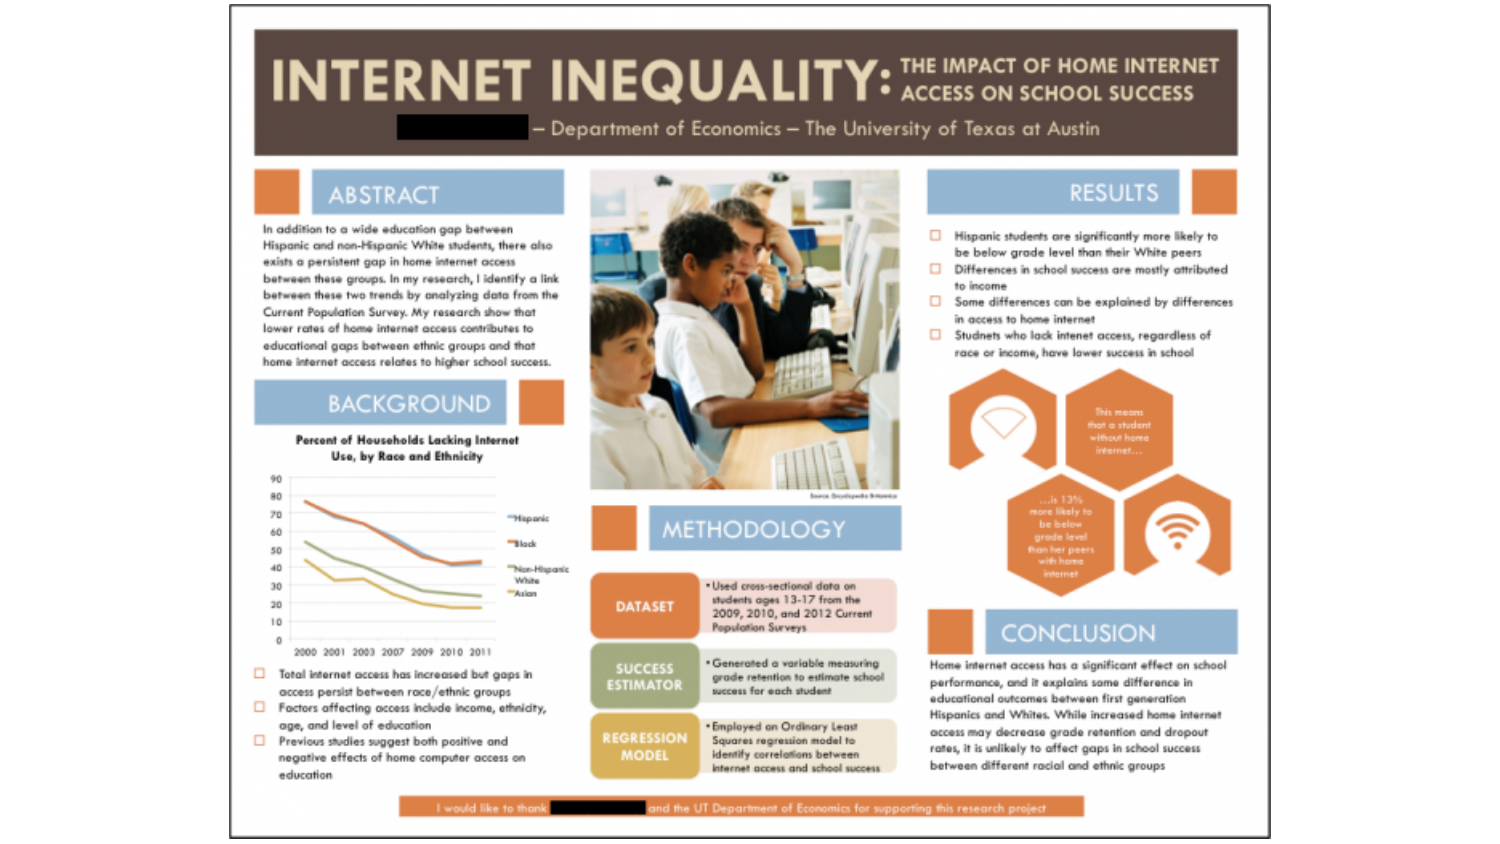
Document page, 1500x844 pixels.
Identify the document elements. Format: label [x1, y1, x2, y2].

picture [229, 4, 1271, 839]
